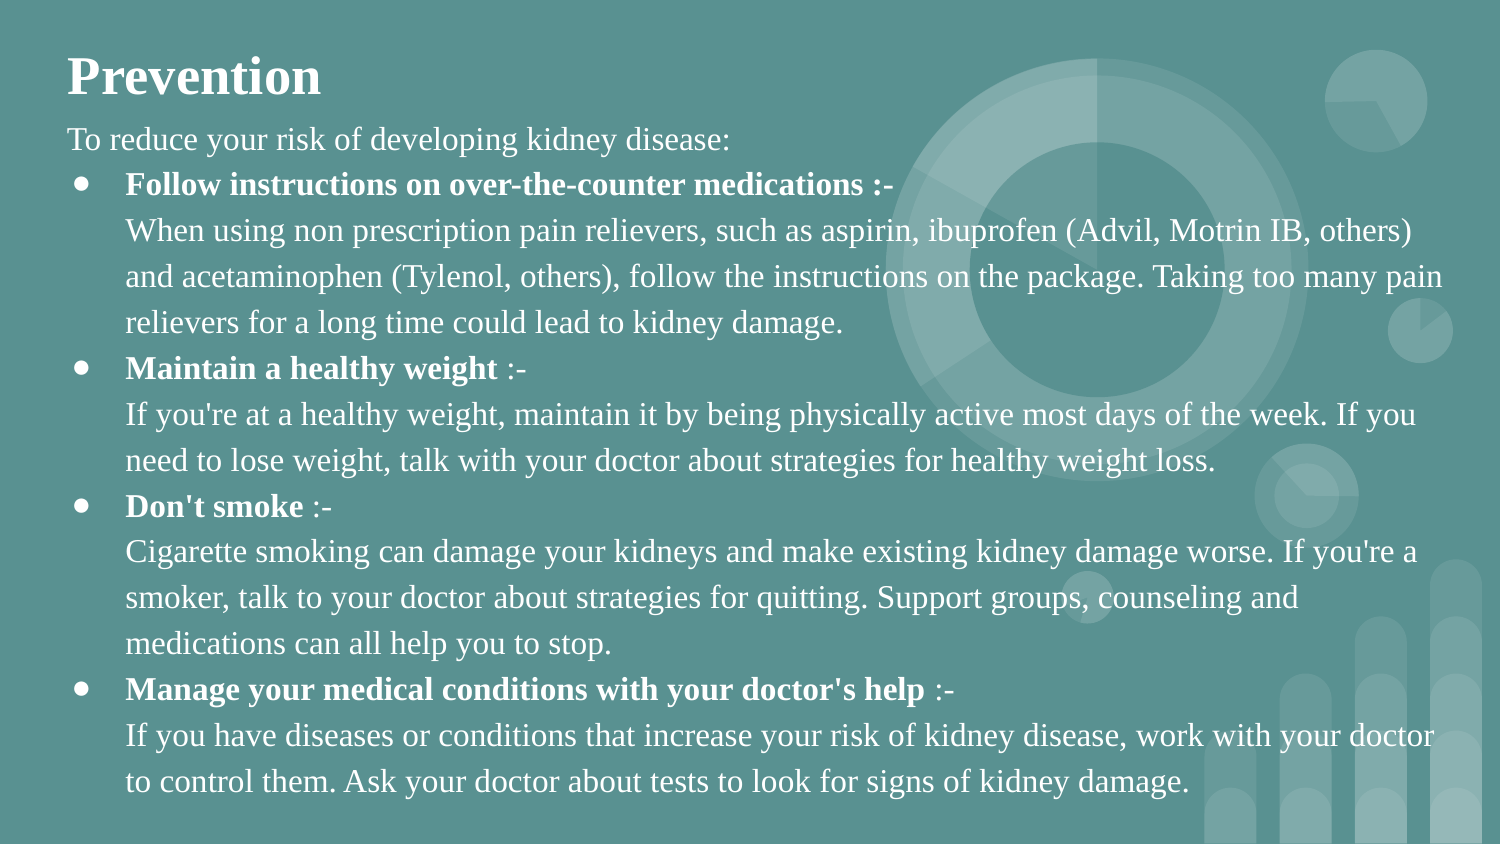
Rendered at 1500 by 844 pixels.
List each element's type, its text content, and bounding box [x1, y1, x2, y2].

title Prevention [52, 24, 471, 95]
subtitle To reduce your risk of developing kidney disease: Follow instructions on over-the-counter medications :- When using non prescription pain relievers, such as aspirin, ibuprofen (Advil, Motrin IB, others) and acetaminophen (Tylenol, others), follow the instructions on the package. Taking too many pain relievers for a long time could lead to kidney damage. Maintain a healthy weight :- If you're at a healthy weight, maintain it by being physically active most days of the week. If you need to lose weight, talk with your doctor about strategies for healthy weight loss. Don't smoke :- Cigarette smoking can damage your kidneys and make existing kidney damage worse. If you're a smoker, talk to your doctor about strategies for quitting. Support groups, counseling and medications can all help you to stop. Manage your medical conditions with your doctor's help :- If you have diseases or conditions that increase your risk of kidney disease, work with your doctor to control them. Ask your doctor about tests to look for signs of kidney damage. [35, 95, 1479, 815]
